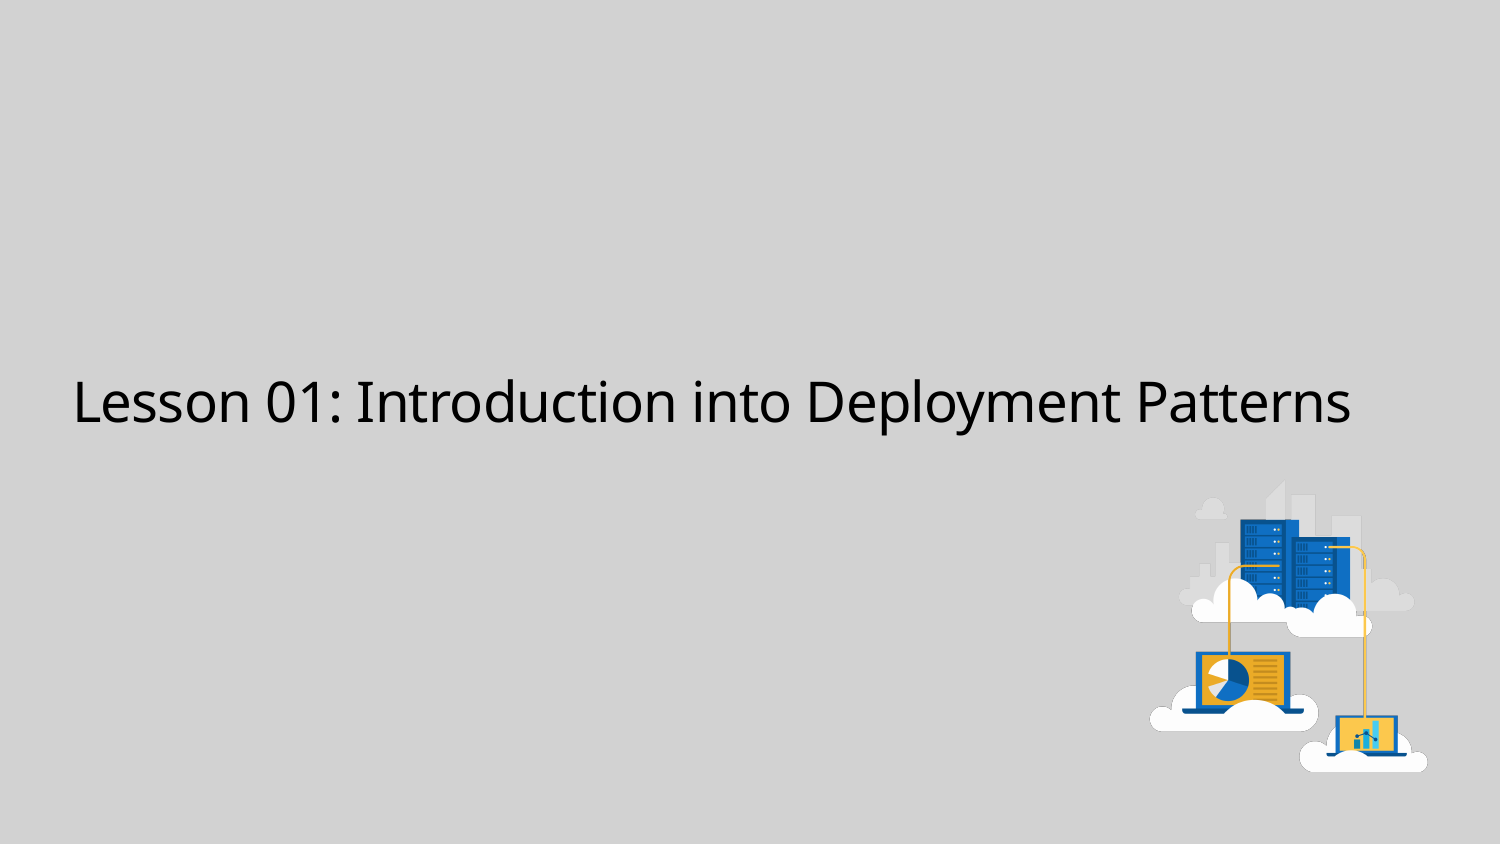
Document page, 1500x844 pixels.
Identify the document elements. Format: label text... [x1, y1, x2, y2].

title Lesson 01: Introduction into Deployment Patterns [71, 373, 1397, 435]
picture [1149, 479, 1429, 772]
